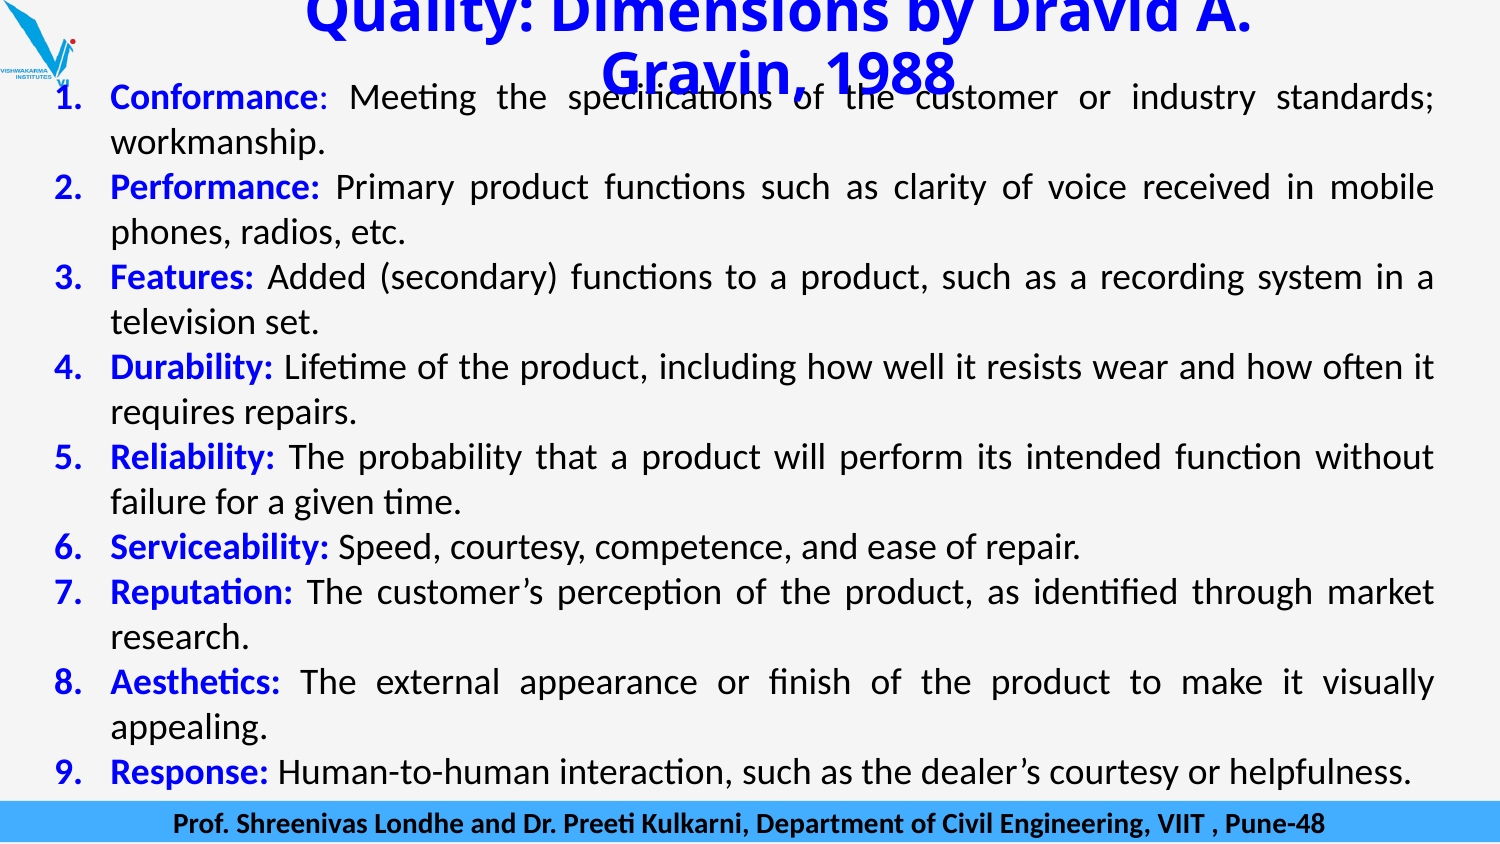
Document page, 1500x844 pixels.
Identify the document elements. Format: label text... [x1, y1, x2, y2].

picture [0, 0, 80, 91]
text_box Prof. Shreenivas Londhe and Dr. Preeti Kulkarni, Department of Civil Engineering, VIIT , Pune-48 [0, 800, 1500, 843]
text_box Conformance: Meeting the specifications of the customer or industry standards; workmanship. Performance: Primary product functions such as clarity of voice received in mobile phones, radios, etc. Features: Added (secondary) functions to a product, such as a recording system in a television set. Durability: Lifetime of the product, including how well it resists wear and how often it requires repairs. Reliability: The probability that a product will perform its intended function without failure for a given time. Serviceability: Speed, courtesy, competence, and ease of repair. Reputation: The customer’s perception of the product, as identified through market research. Aesthetics: The external appearance or finish of the product to make it visually appealing. Response: Human-to-human interaction, such as the dealer’s courtesy or helpfulness. [39, 64, 1451, 799]
title Quality: Dimensions by Dravid A. Gravin, 1988 [242, 1, 1316, 88]
